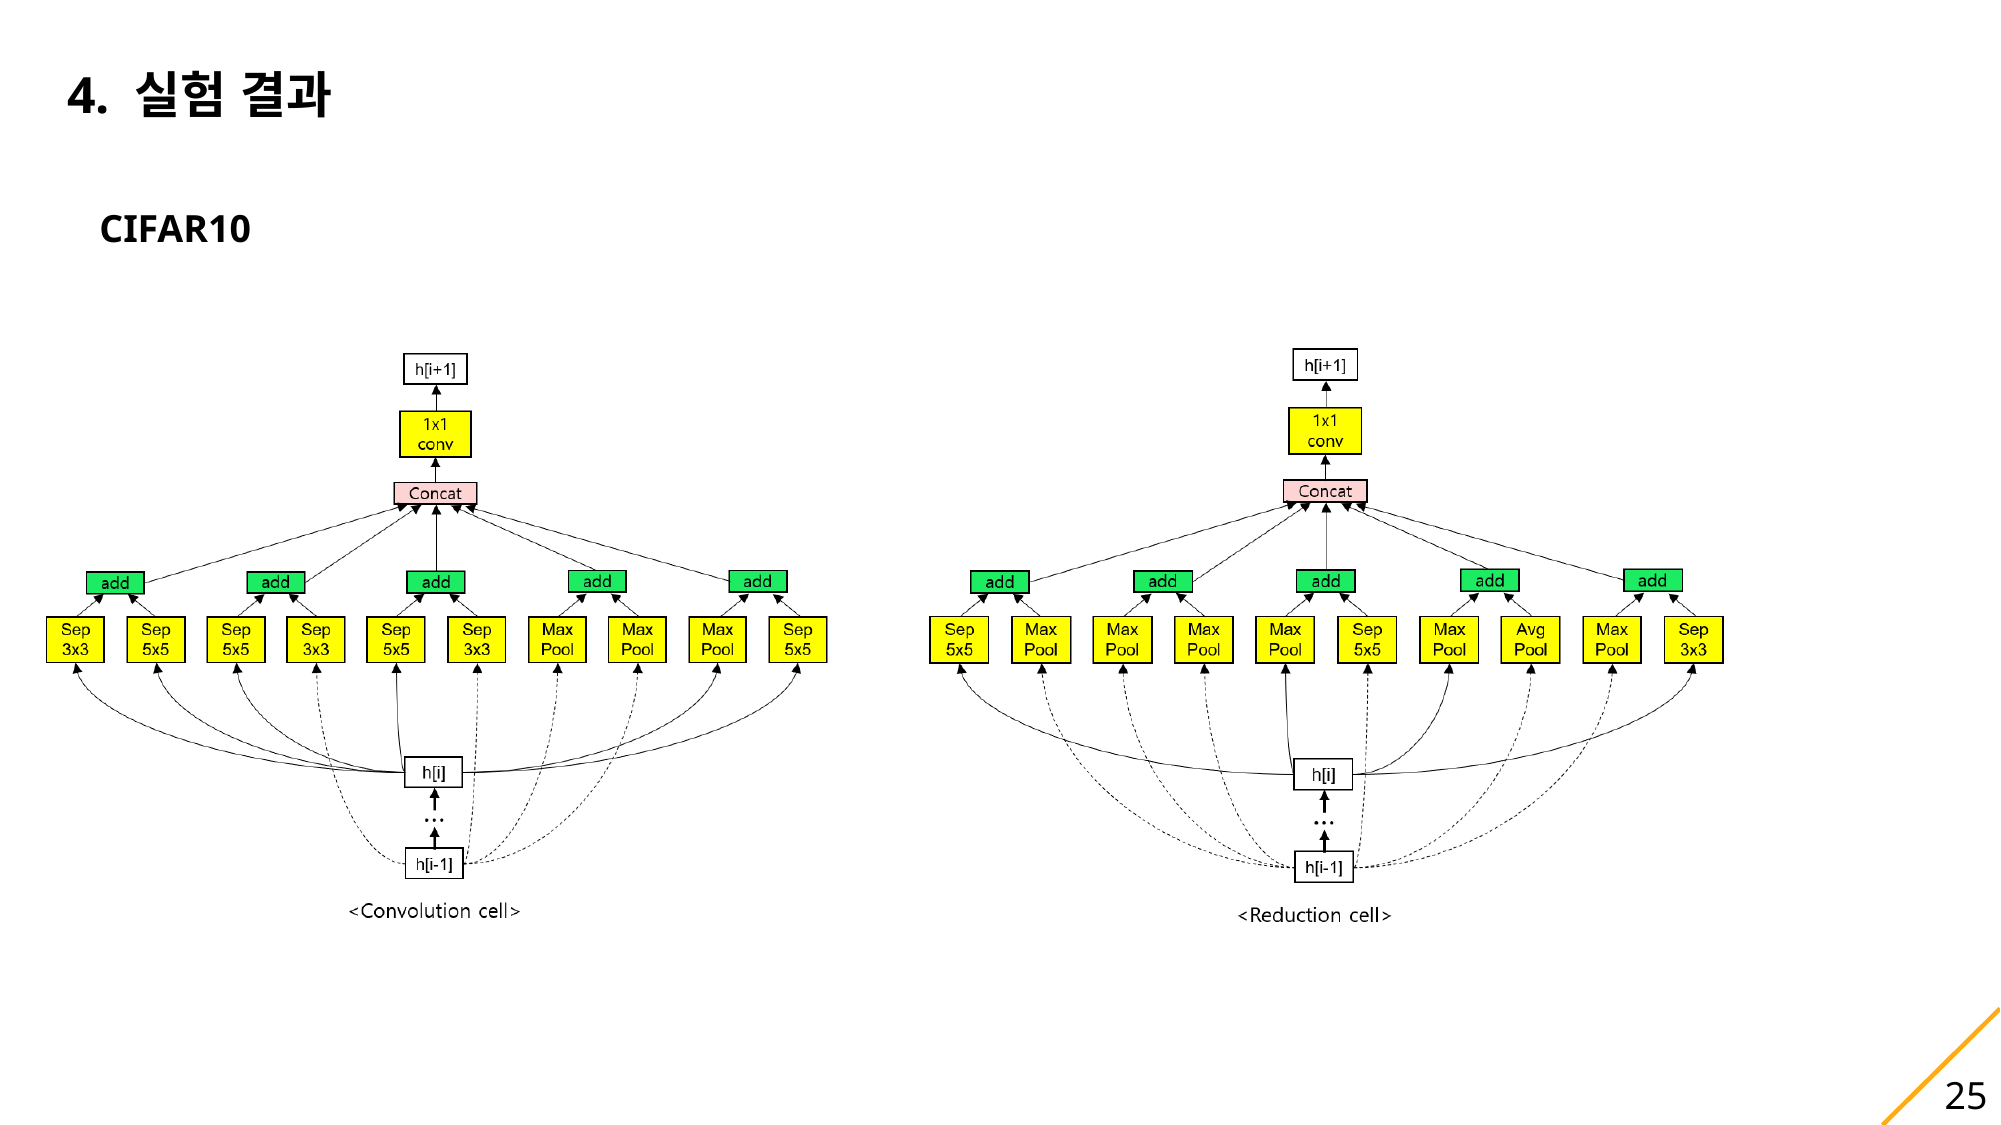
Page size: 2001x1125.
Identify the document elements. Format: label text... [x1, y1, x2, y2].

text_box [1882, 1008, 2000, 1125]
text_box 4. 실험 결과 [52, 56, 1810, 131]
picture [15, 326, 2000, 955]
text_box CIFAR10 [84, 174, 1990, 258]
